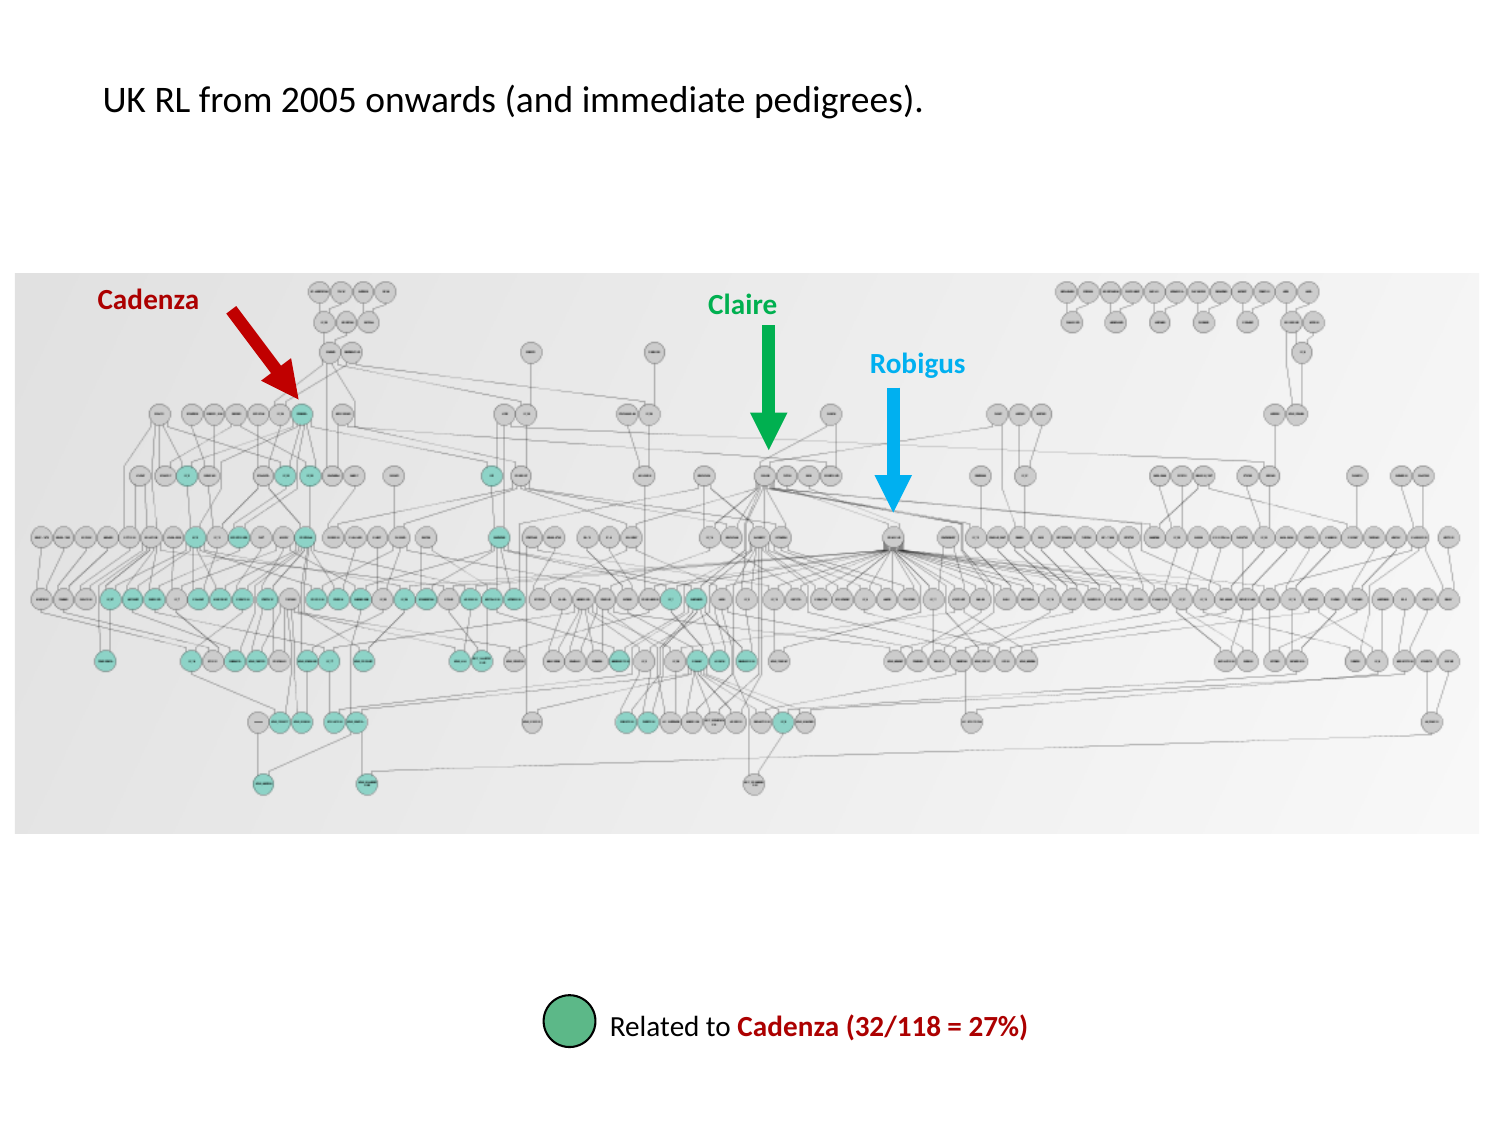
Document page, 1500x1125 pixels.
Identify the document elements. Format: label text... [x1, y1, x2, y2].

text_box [231, 309, 299, 400]
text_box UK RL from 2005 onwards (and immediate pedigrees). [87, 67, 949, 127]
text_box Related to Cadenza (32/118 = 27%) [595, 999, 1115, 1050]
picture [14, 272, 1480, 834]
text_box [542, 994, 595, 1049]
